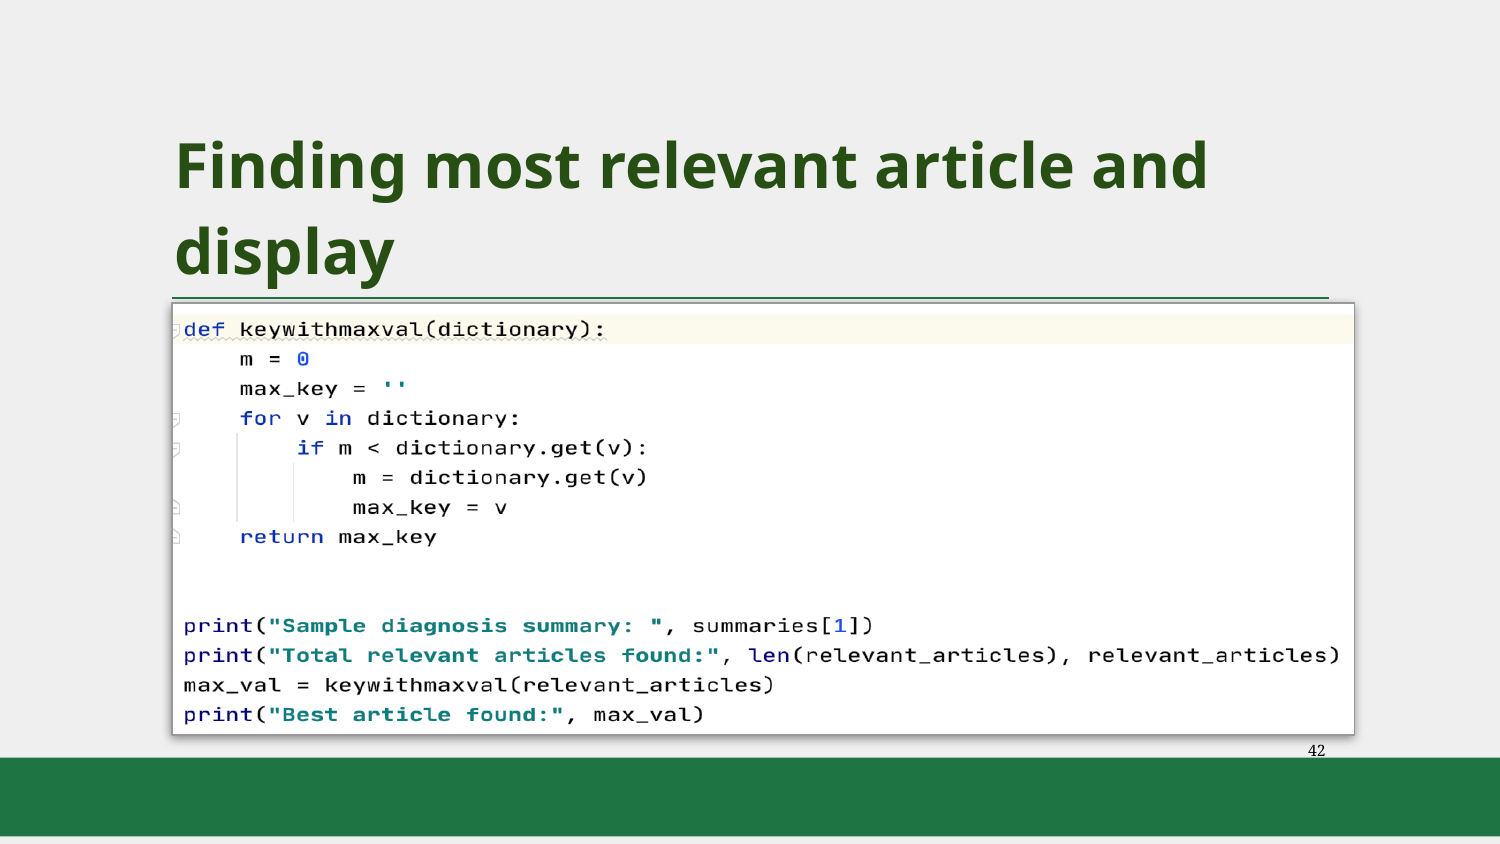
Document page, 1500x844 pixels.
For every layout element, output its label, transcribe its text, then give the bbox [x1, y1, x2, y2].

slide_number ‹#› [1273, 746, 1341, 757]
text_box [0, 757, 1500, 837]
title Finding most relevant article and display [159, 120, 1341, 282]
picture [172, 303, 1355, 735]
